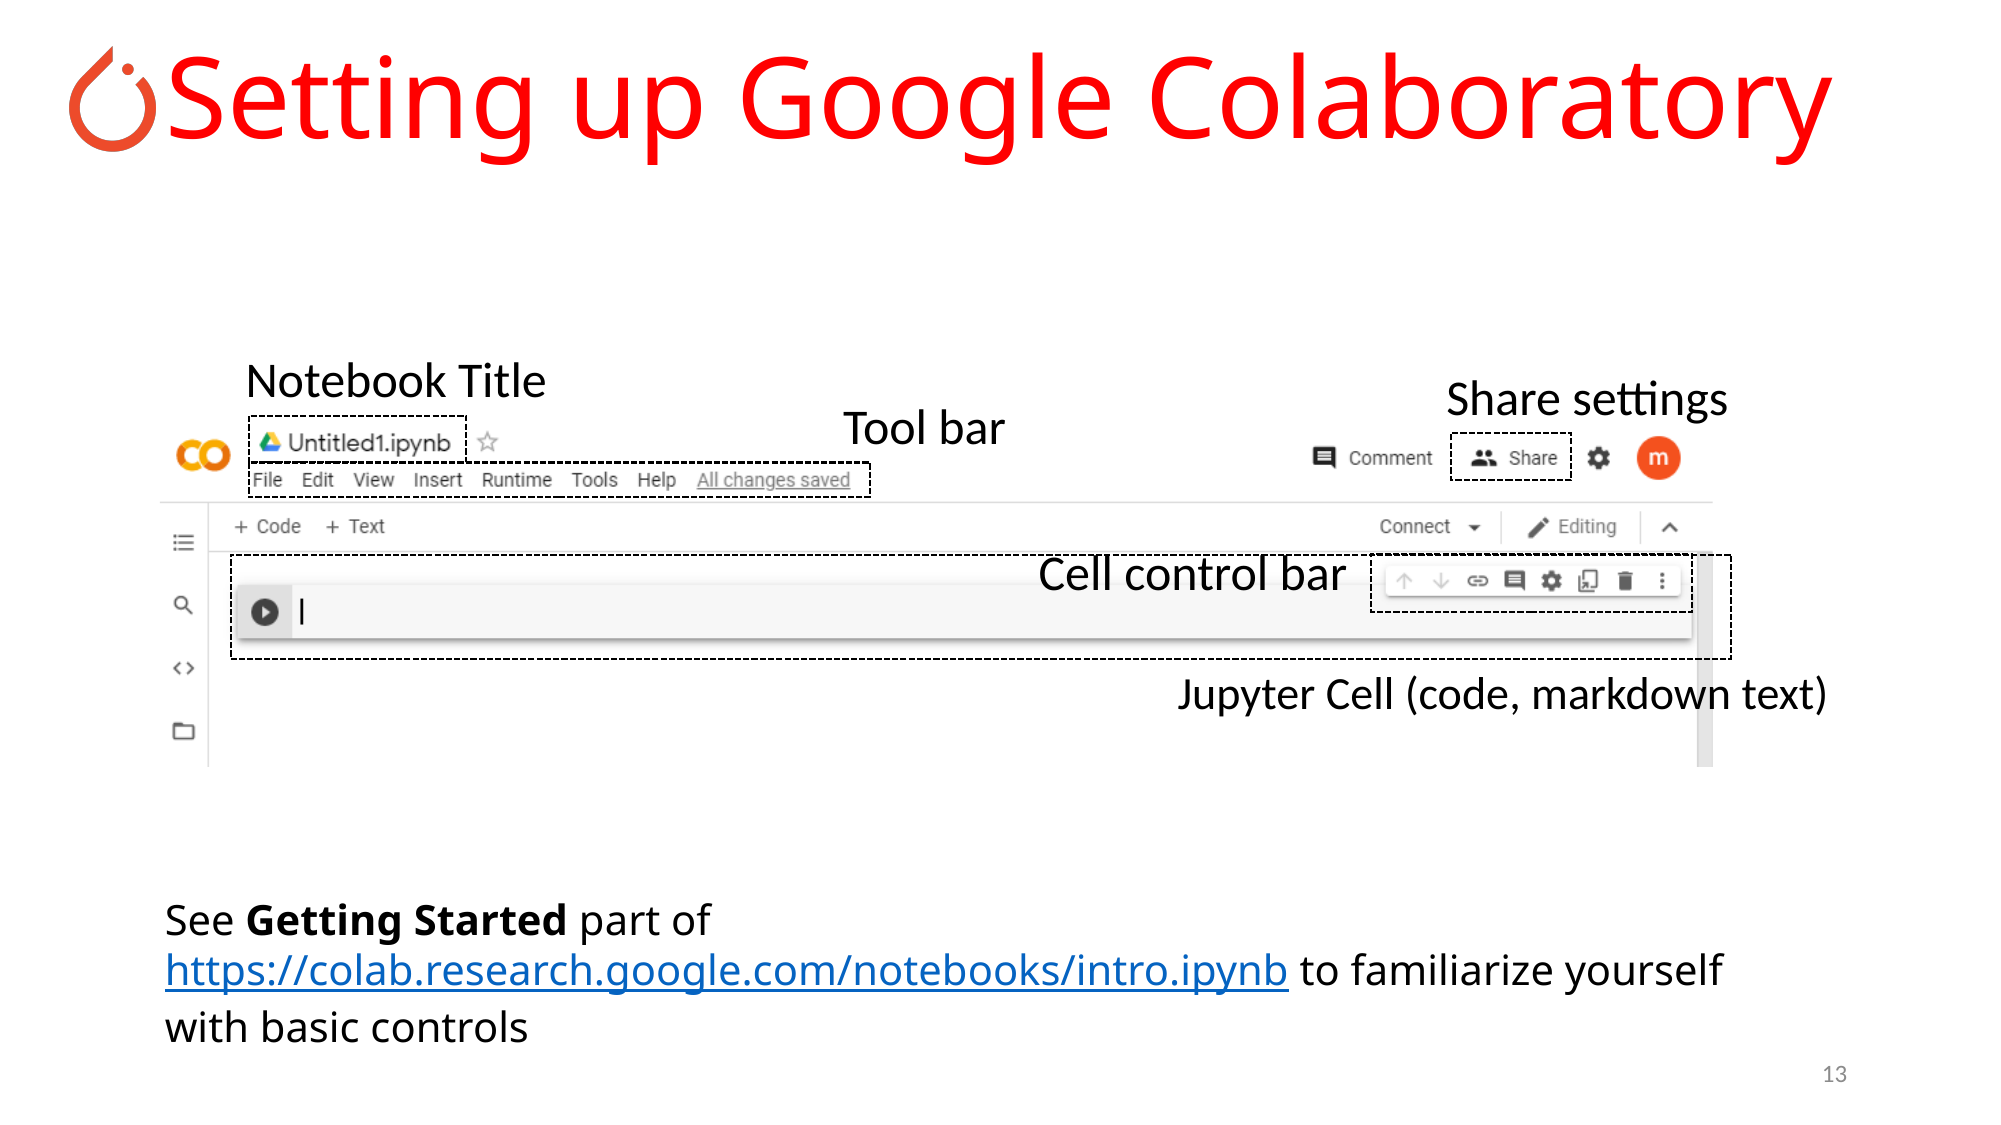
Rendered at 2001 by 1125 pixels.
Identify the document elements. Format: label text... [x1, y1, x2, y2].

text_box Share settings [1431, 358, 1784, 434]
text_box [1713, 554, 1732, 660]
text_box Jupyter Cell (code, markdown text) [1713, 661, 1902, 727]
slide_number 13 [1412, 1042, 1863, 1103]
title Setting up Google Colaboratory [60, 34, 1940, 171]
text_box Tool bar [828, 404, 1090, 415]
picture [159, 415, 1713, 767]
text_box See Getting Started part of https://colab.research.google.com/notebooks/intro.ipynb to familiarize yourself with basic controls [149, 886, 1822, 1059]
text_box Notebook Title [230, 358, 566, 415]
picture [69, 46, 156, 152]
